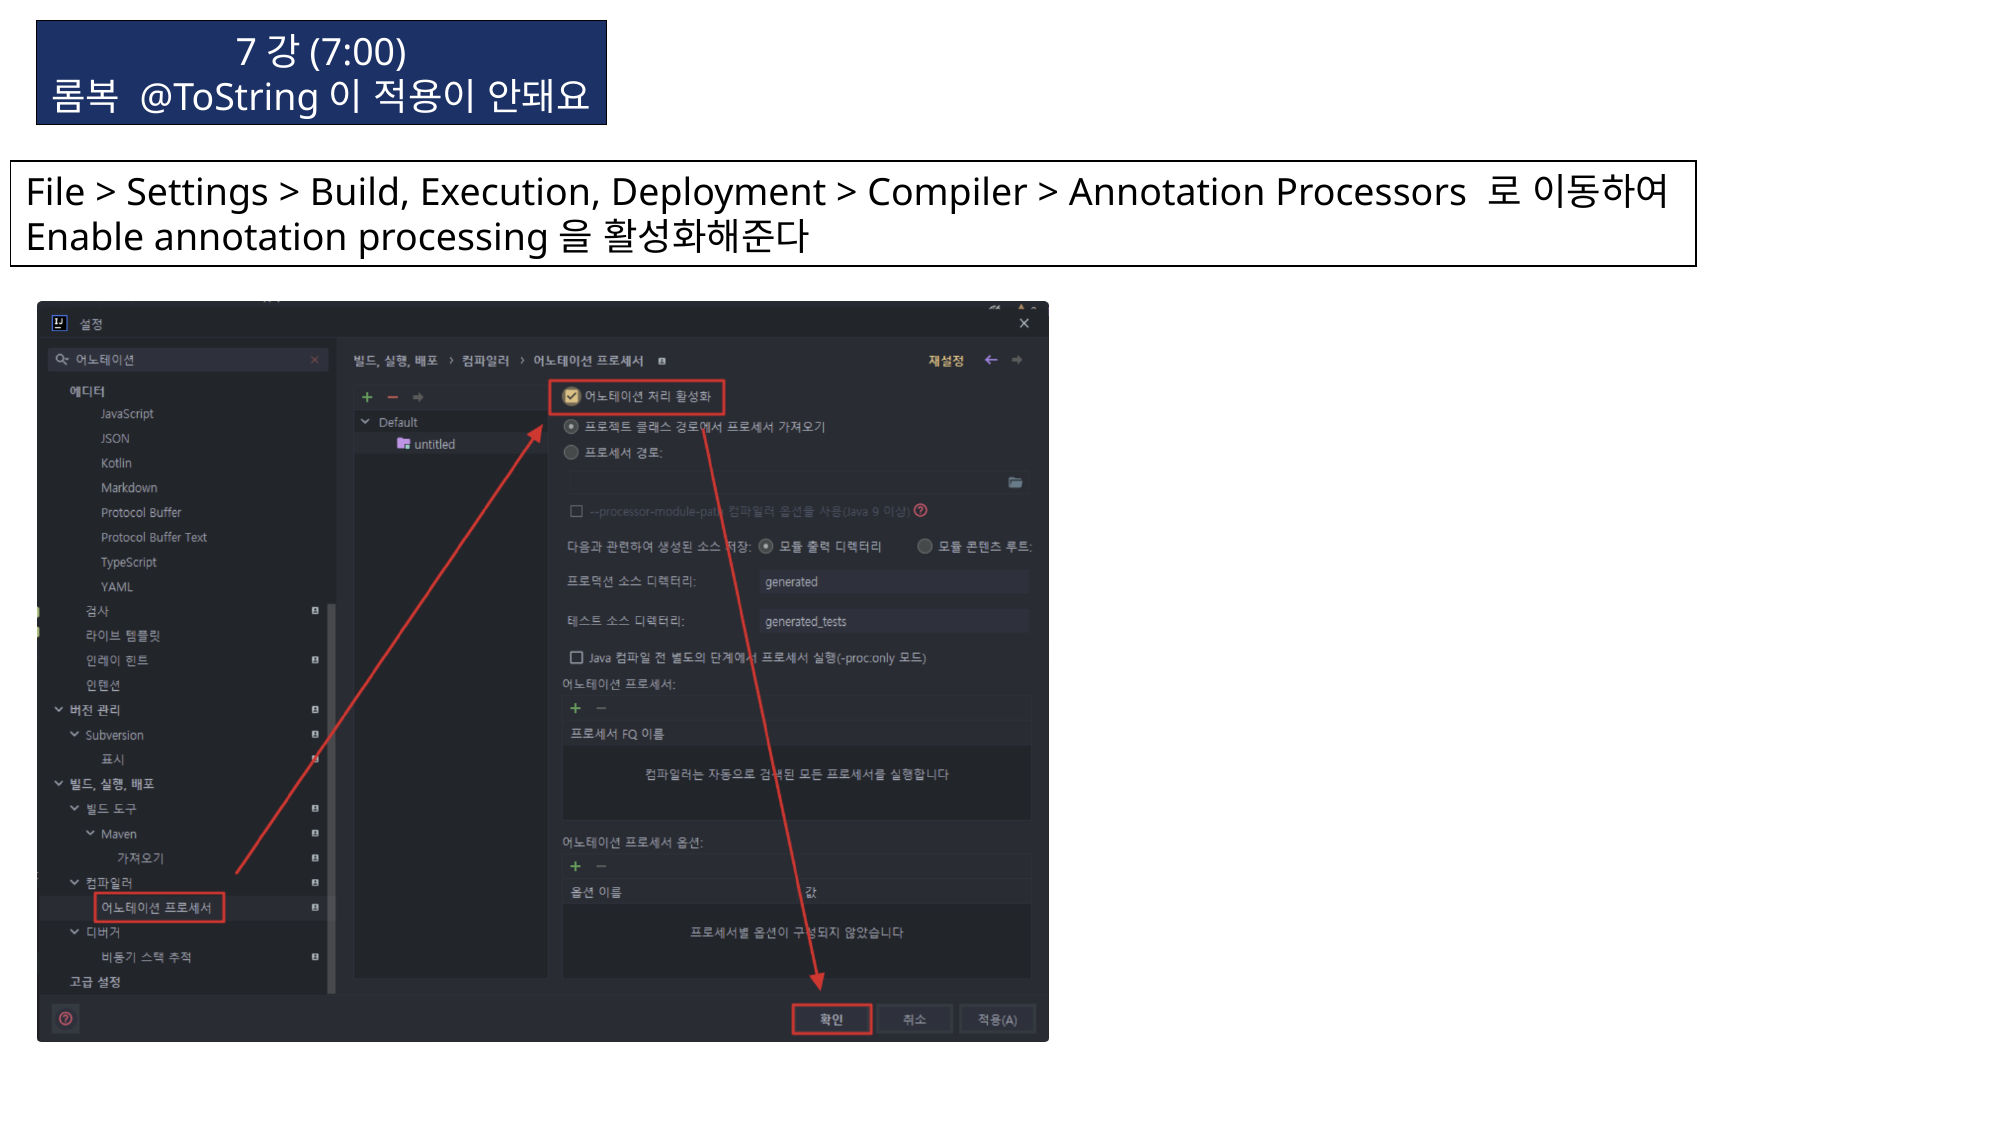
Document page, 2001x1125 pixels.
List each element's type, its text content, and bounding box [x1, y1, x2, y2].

text_box File > Settings > Build, Execution, Deployment > Compiler > Annotation Processors 로 이동하여 Enable annotation processing을 활성화해준다 [10, 160, 1696, 266]
picture [34, 301, 1050, 1042]
text_box 7강(7:00) 롬복 @ToString이 적용이 안돼요 [36, 20, 607, 125]
